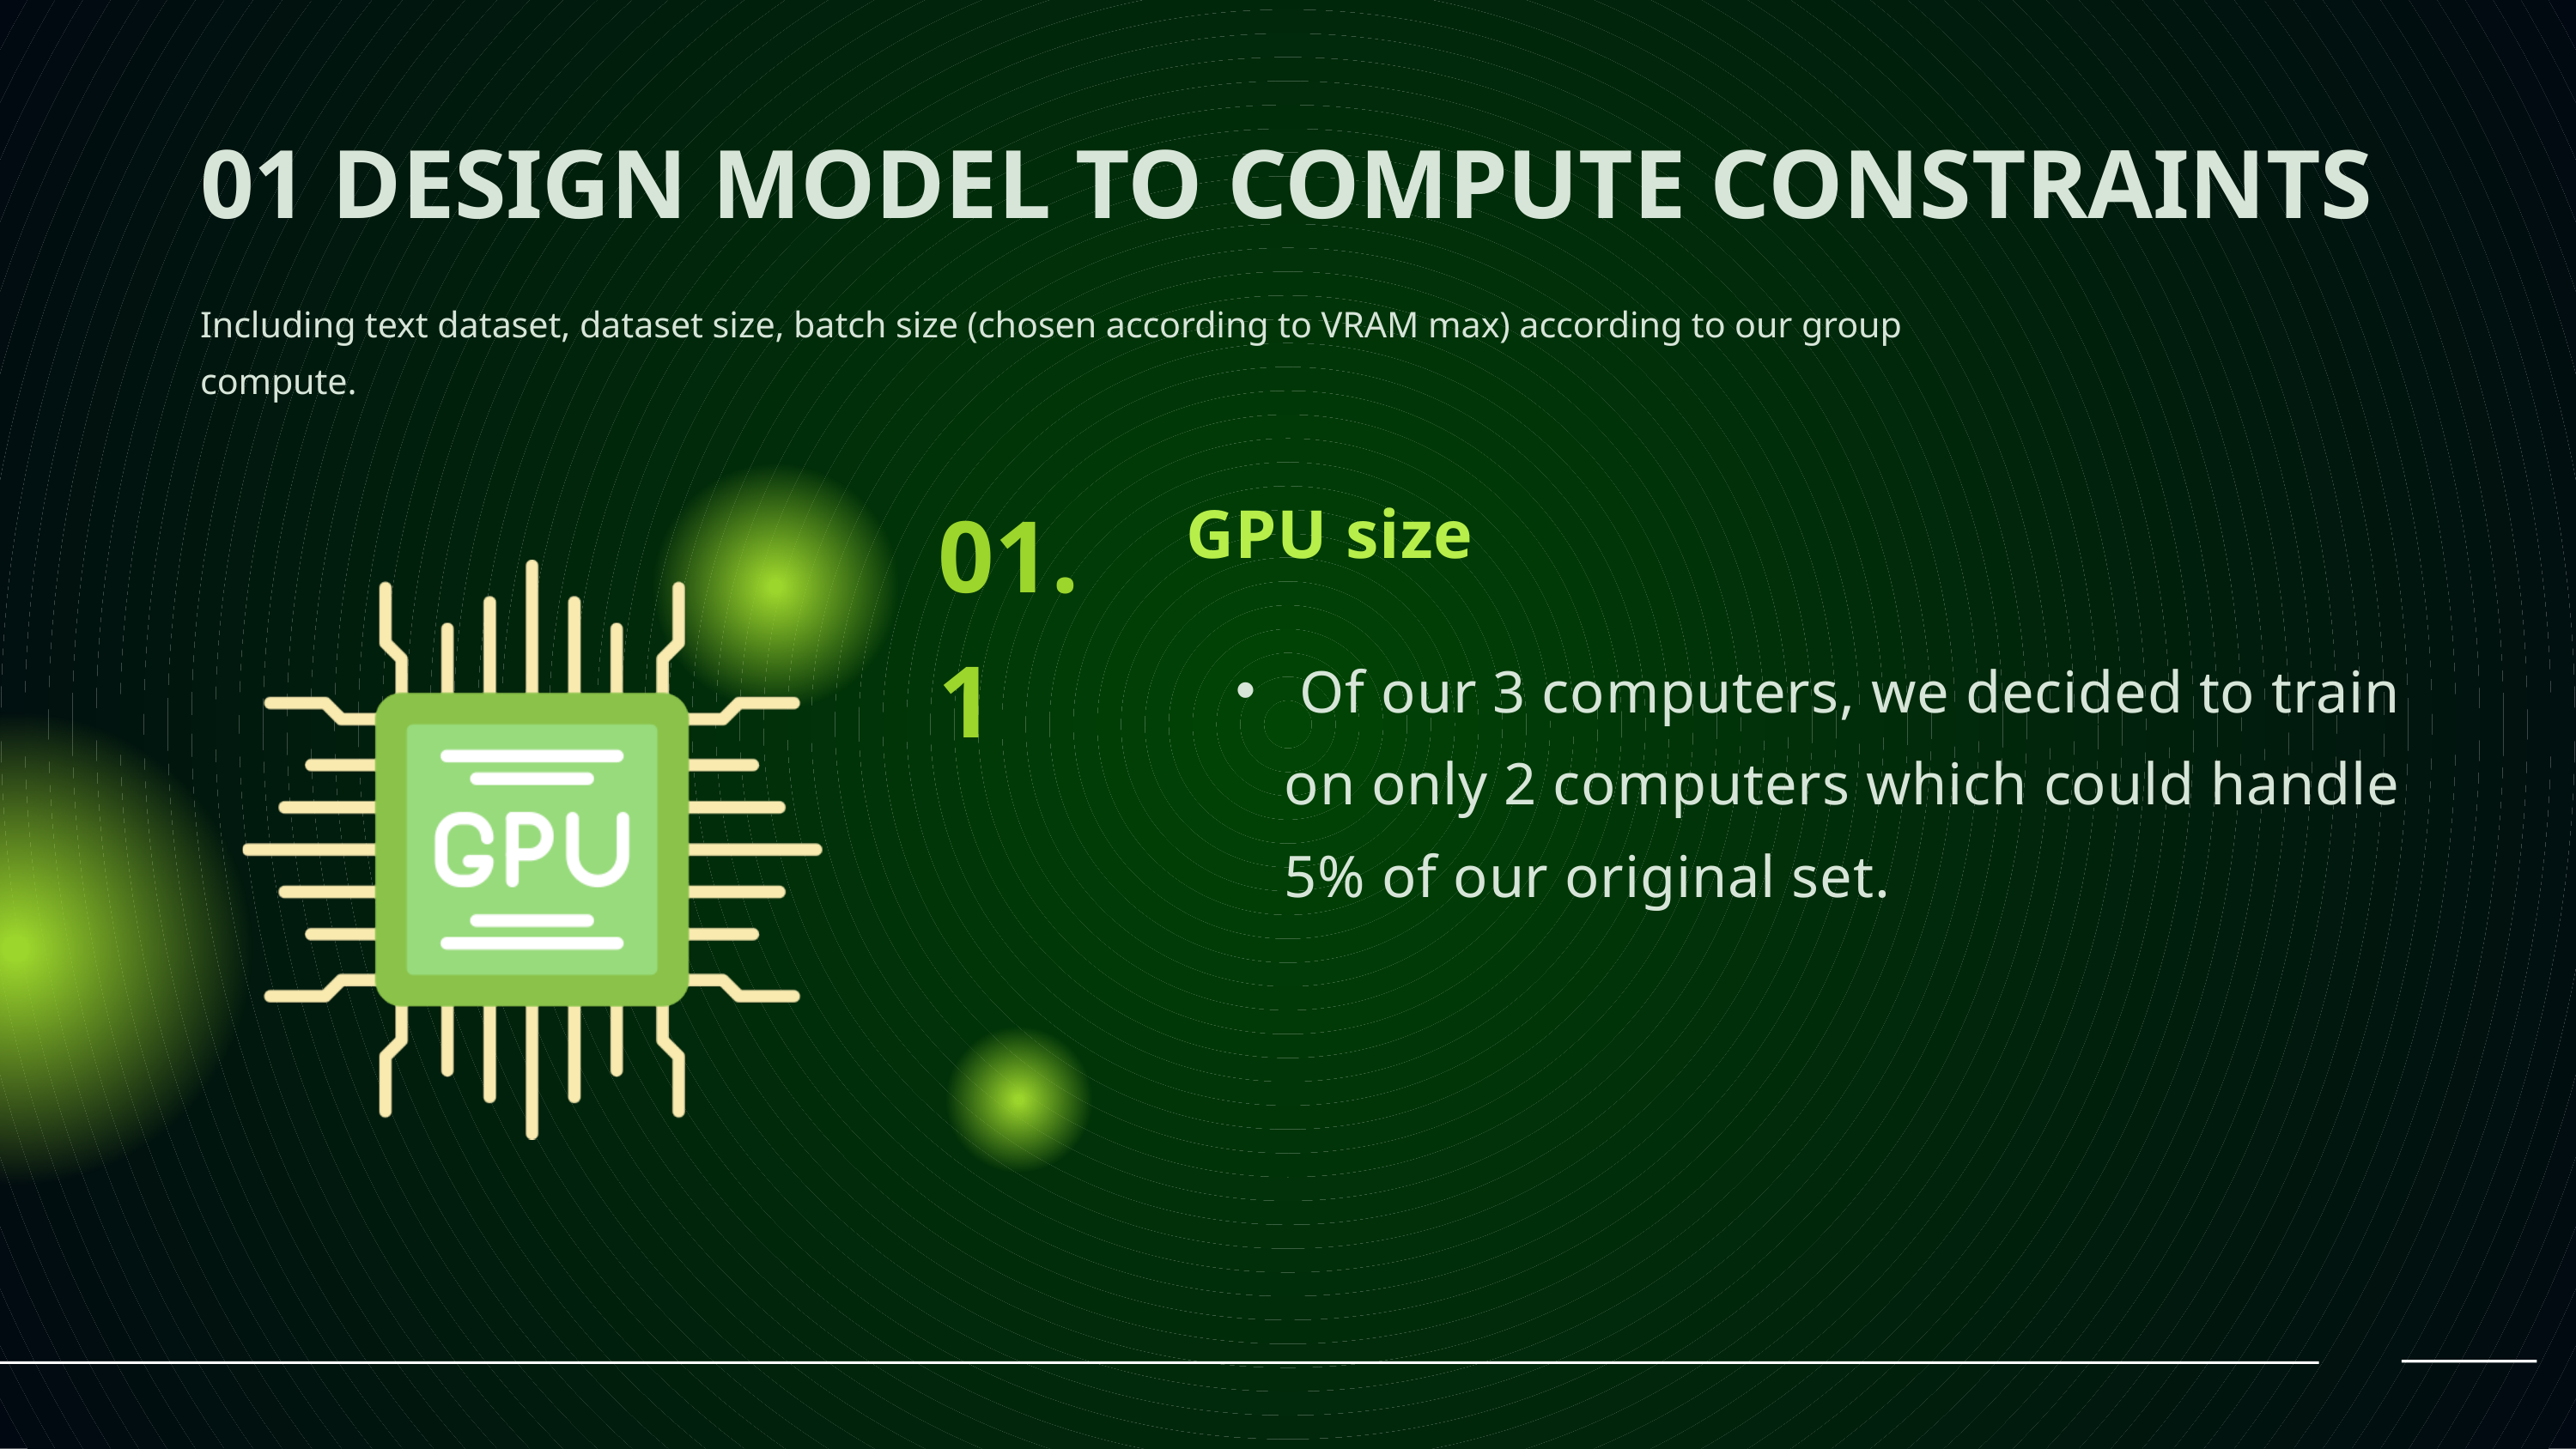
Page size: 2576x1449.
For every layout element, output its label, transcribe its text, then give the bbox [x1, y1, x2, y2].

text_box [242, 560, 823, 1140]
text_box Including text dataset, dataset size, batch size (chosen according to VRAM max) according to our group compute. [200, 288, 2042, 402]
text_box GPU size [1186, 486, 1760, 572]
text_box [640, 452, 911, 723]
text_box Of our 3 computers, we decided to train on only 2 computers which could handle 5% of our original set. [1186, 567, 2432, 1002]
text_box 01 DESIGN MODEL TO COMPUTE CONSTRAINTS [200, 118, 2376, 238]
text_box [0, 688, 276, 1210]
text_box [938, 1019, 1100, 1180]
text_box 01.1 [938, 467, 1128, 903]
